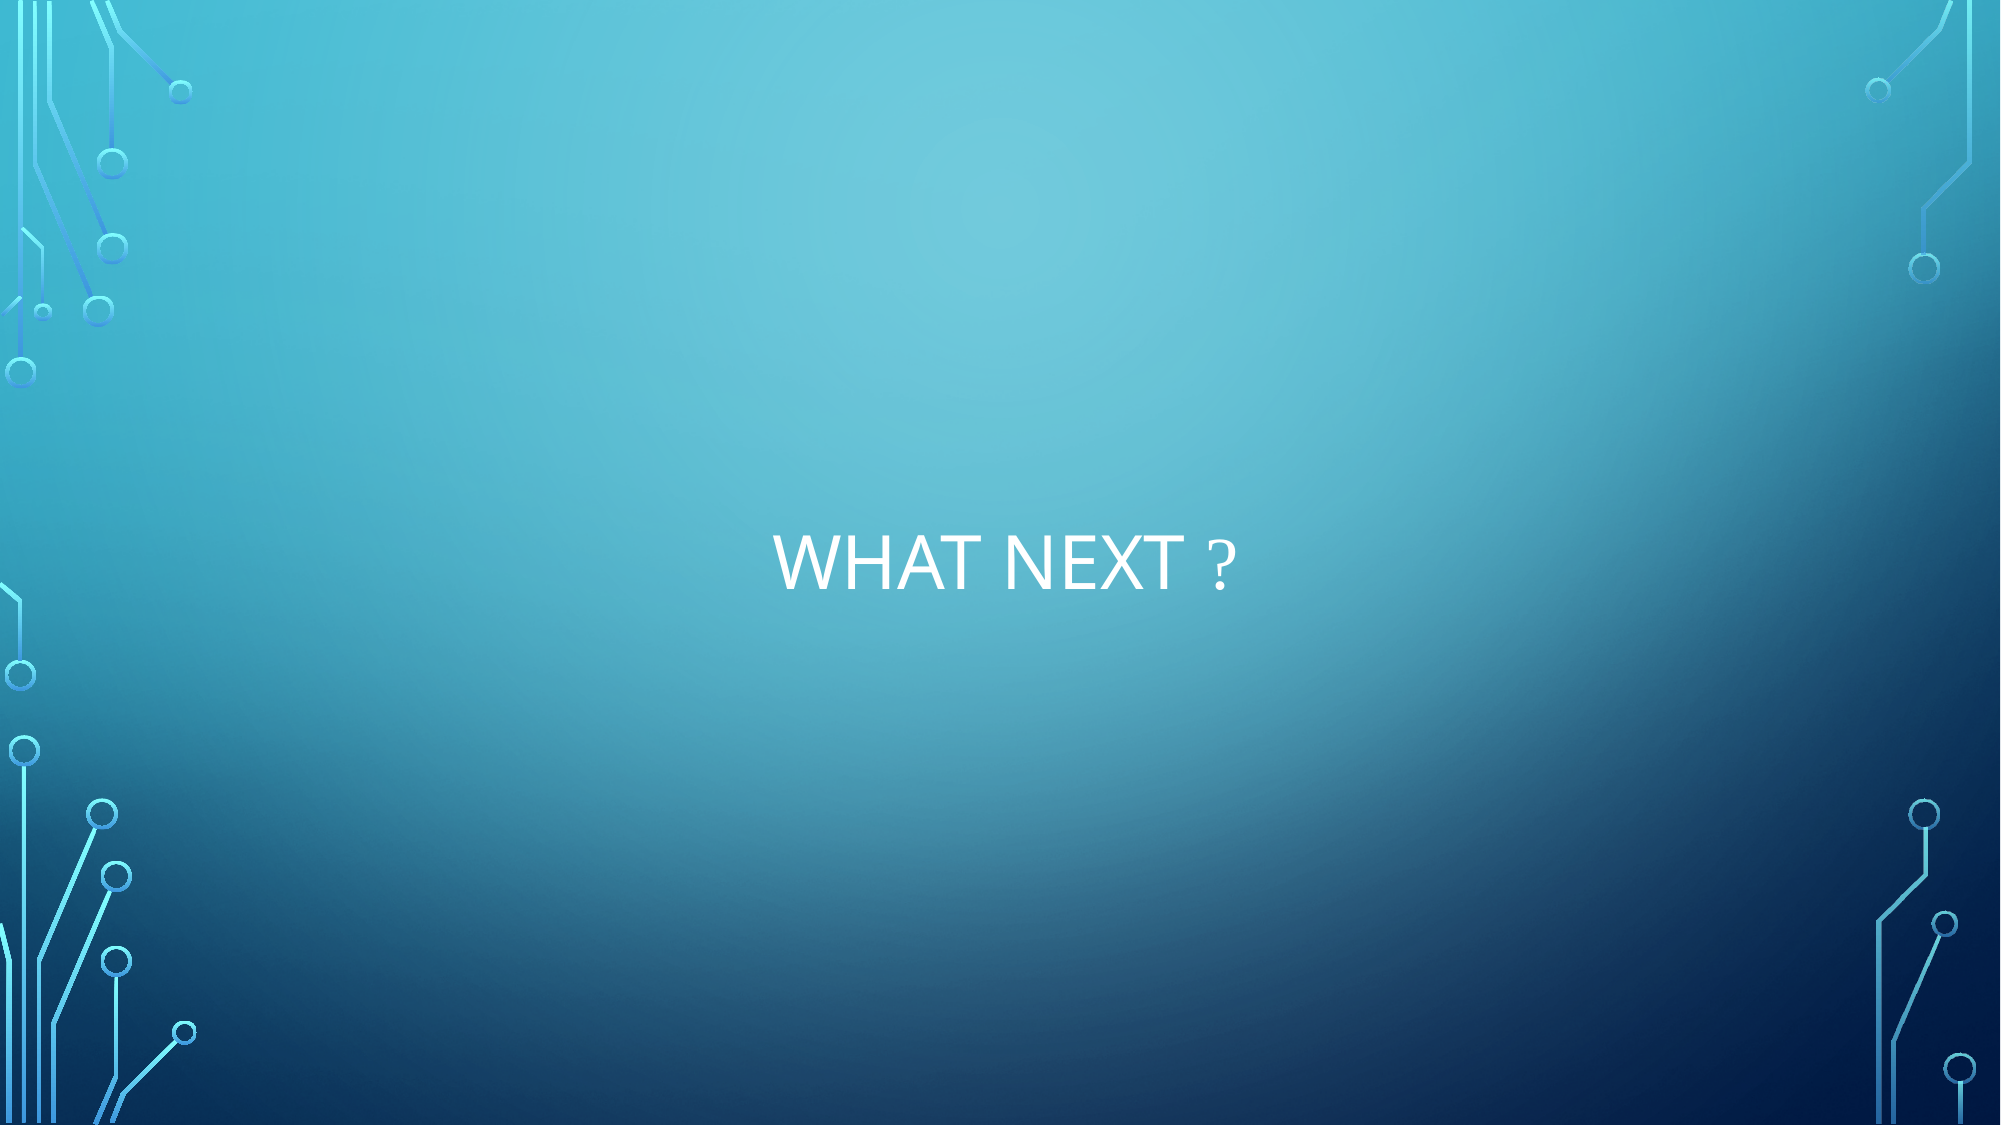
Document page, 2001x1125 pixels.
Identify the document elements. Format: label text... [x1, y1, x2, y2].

title What Next ? [757, 444, 1288, 687]
